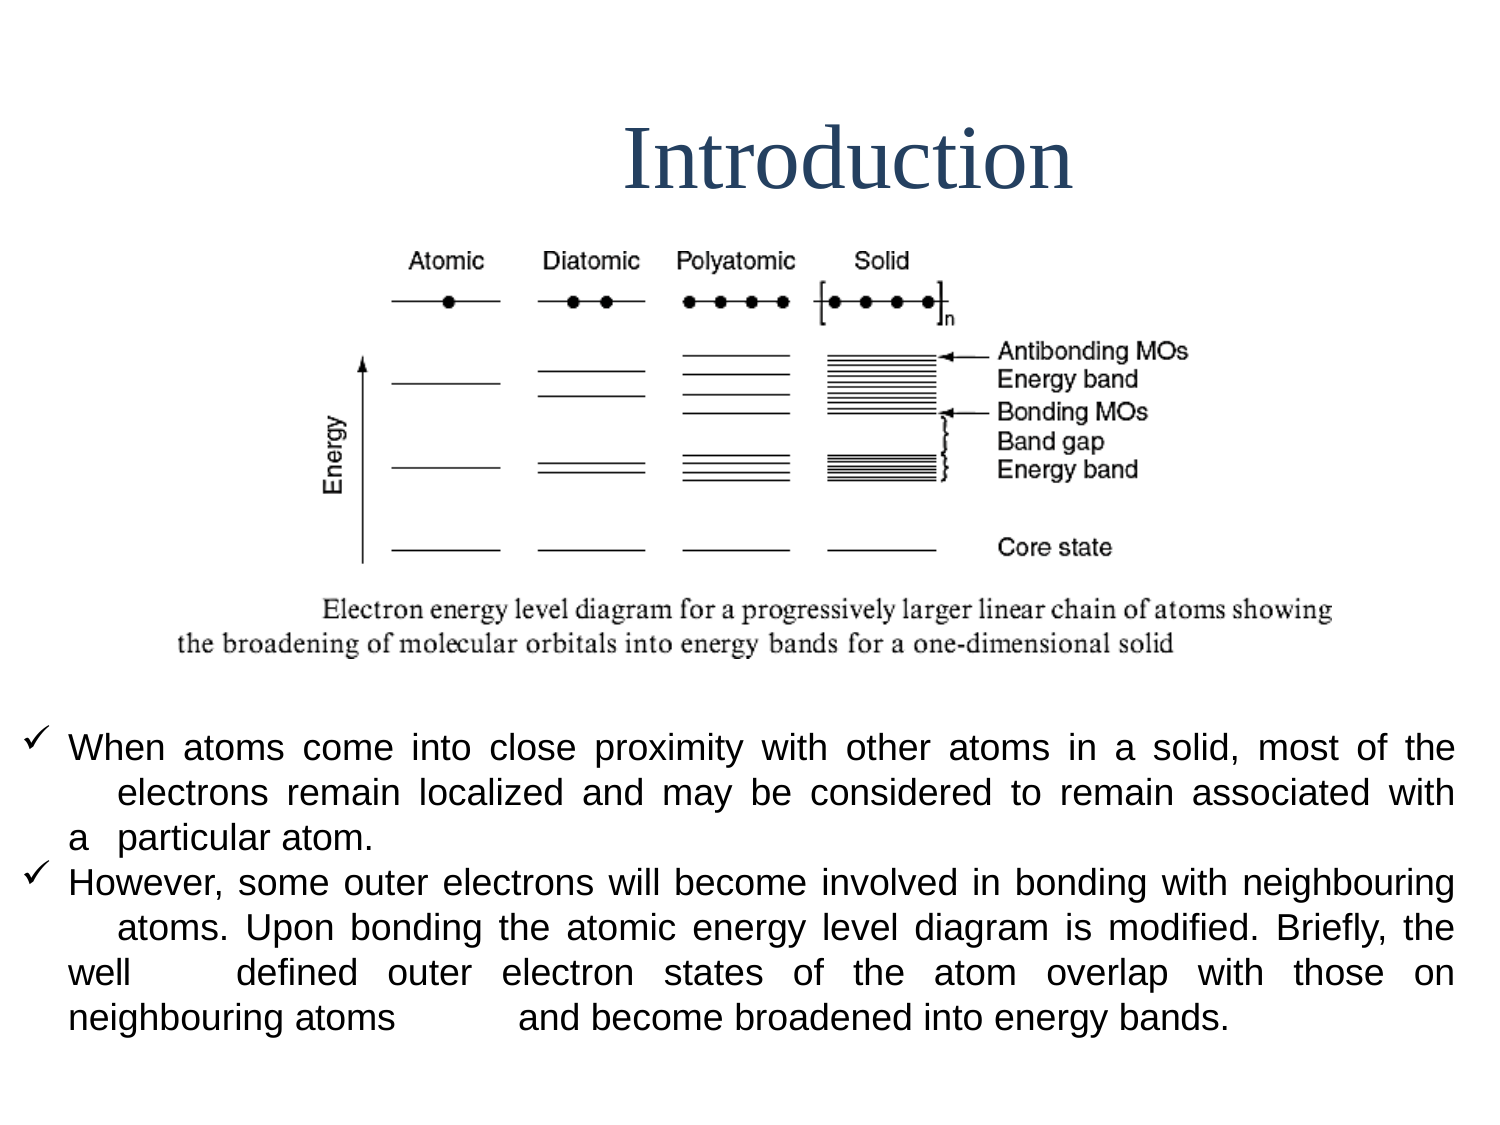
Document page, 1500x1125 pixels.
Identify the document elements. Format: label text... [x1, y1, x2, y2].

text_box When atoms come into close proximity with other atoms in a solid, most of the electrons remain localized and may be considered to remain associated with a particular atom. However, some outer electrons will become involved in bonding with neighbouring atoms. Upon bonding the atomic energy level diagram is modified. Briefly, the well defined outer electron states of the atom overlap with those on neighbouring atoms and become broadened into energy bands. [19, 721, 1457, 1039]
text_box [172, 251, 1332, 659]
title Introduction [150, 11, 1428, 285]
